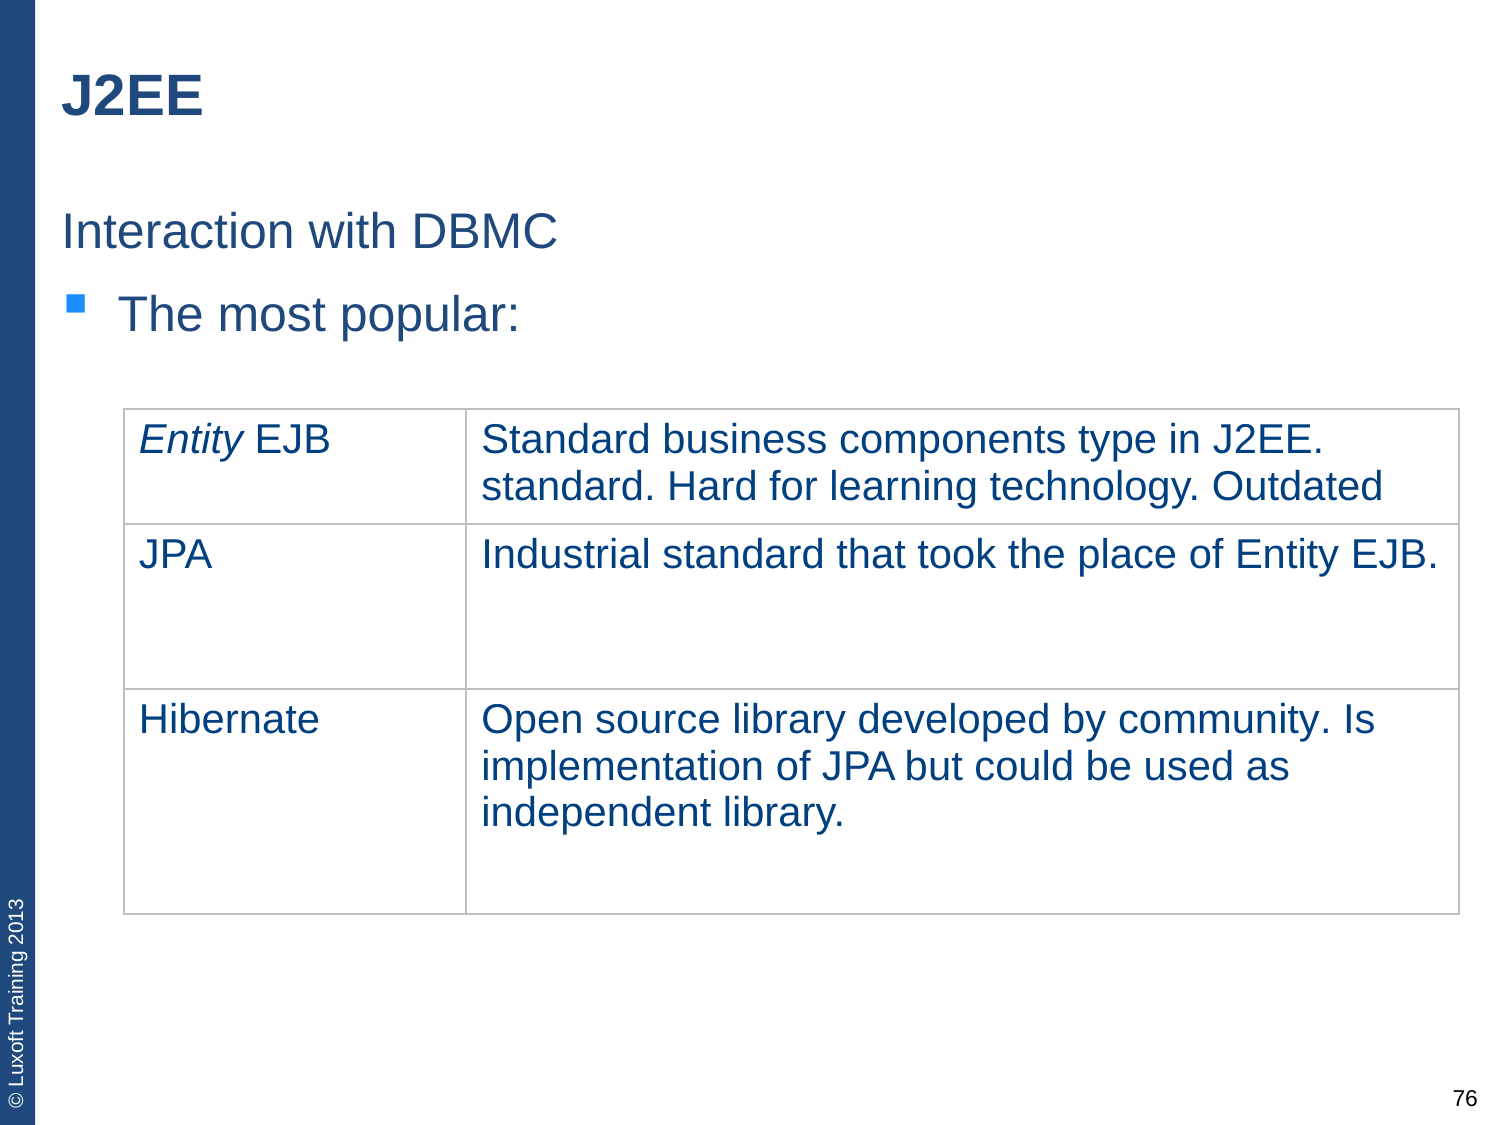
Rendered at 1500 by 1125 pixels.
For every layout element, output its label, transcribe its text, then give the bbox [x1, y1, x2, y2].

list Interaction with DBMC The most popular: [46, 191, 1397, 907]
table_cell JPA [125, 525, 465, 688]
title J2EE [46, 20, 1397, 165]
table_header Standard business components type in J2EE. standard. Hard for learning technology. Outdated [467, 410, 1458, 523]
table_cell Industrial standard that took the place of Entity EJB. [467, 525, 1458, 688]
table_cell Open source library developed by community. Is implementation of JPA but could be used as independent library. [467, 690, 1458, 913]
text_box [76, 160, 1425, 256]
table_cell Hibernate [125, 690, 465, 913]
table_header Entity EJB [125, 410, 465, 523]
